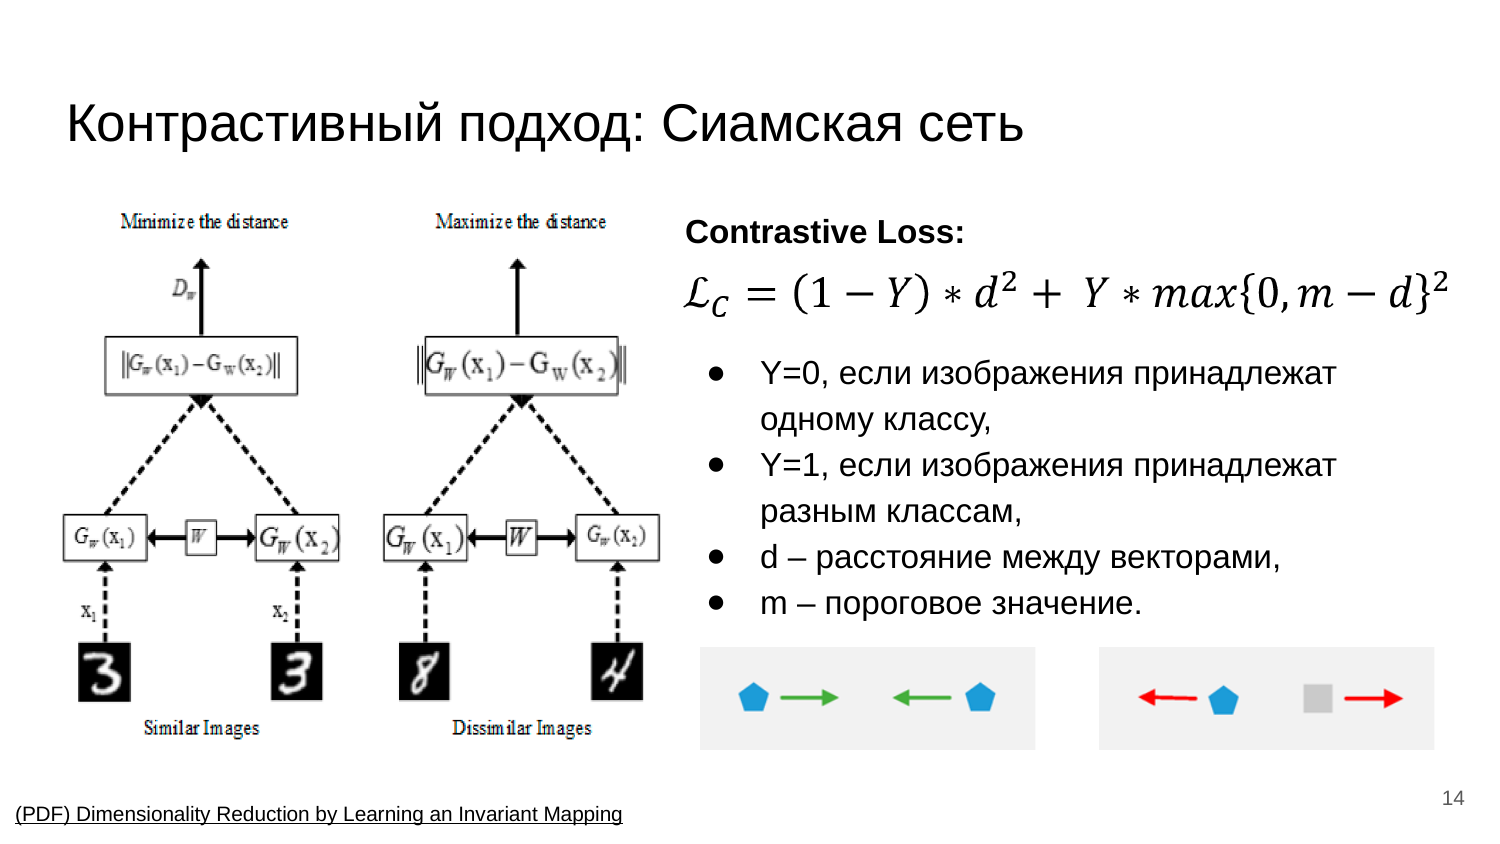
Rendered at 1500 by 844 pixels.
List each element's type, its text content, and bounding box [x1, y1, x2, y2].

picture [699, 646, 1036, 750]
slide_number ‹#› [1389, 764, 1480, 830]
title Контрастивный подход: Сиамская сеть [51, 72, 1449, 167]
text_box (PDF) Dimensionality Reduction by Learning an Invariant Mapping [0, 788, 1181, 839]
picture [677, 262, 1457, 322]
list Contrastive Loss: Y=0, если изображения принадлежат одному классу, Y=1, если изображения принадлежат разным классам, d – расстояние между векторами, m – пороговое значение. [671, 189, 1449, 262]
picture [1098, 646, 1435, 750]
picture [50, 188, 1500, 763]
list Contrastive Loss: Y=0, если изображения принадлежат одному классу, Y=1, если изображения принадлежат разным классам, d – расстояние между векторами, m – пороговое значение. [675, 592, 1449, 750]
list Contrastive Loss: Y=0, если изображения принадлежат одному классу, Y=1, если изображения принадлежат разным классам, d – расстояние между векторами, m – пороговое значение. [675, 328, 1449, 503]
